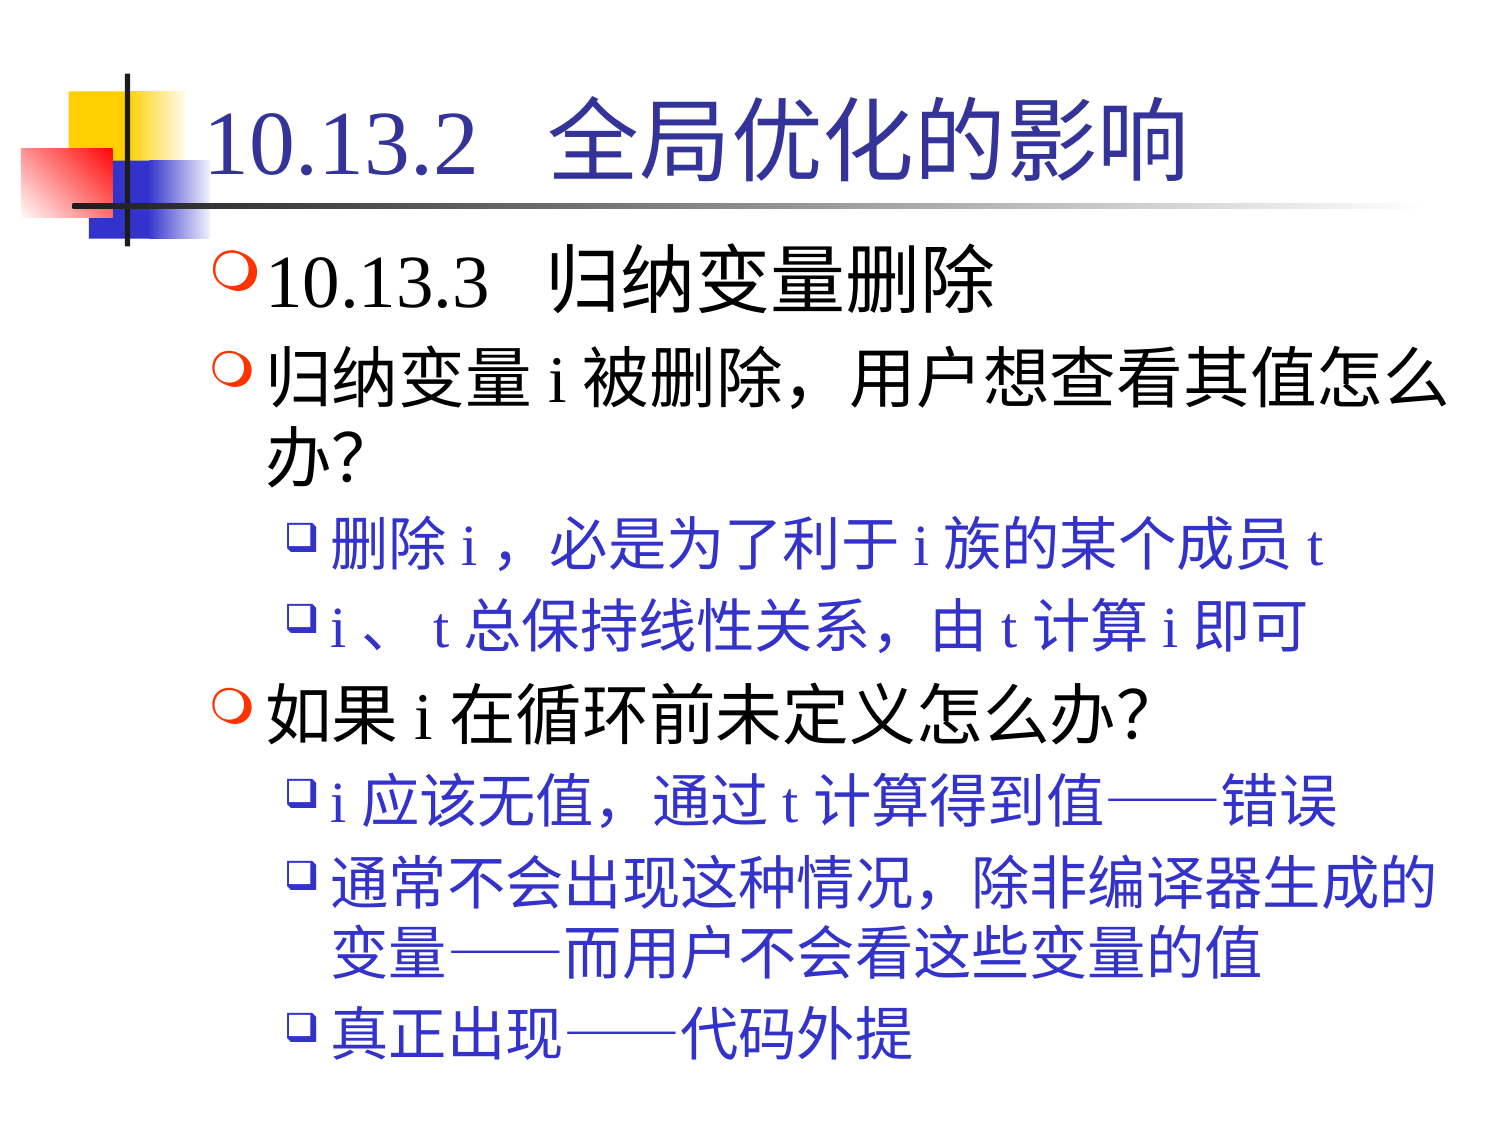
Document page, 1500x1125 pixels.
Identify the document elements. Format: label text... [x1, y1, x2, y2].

list 10.13.3 归纳变量删除 归纳变量i被删除，用户想查看其值怎么办？ 删除i，必是为了利于i族的某个成员t i、t总保持线性关系，由t计算i即可 如果i在循环前未定义怎么办？ i应该无值，通过t计算得到值——错误 通常不会出现这种情况，除非编译器生成的变量——而用户不会看这些变量的值 真正出现——代码外提 [193, 224, 1469, 1125]
title 10.13.2 全局优化的影响 [188, 12, 1468, 200]
